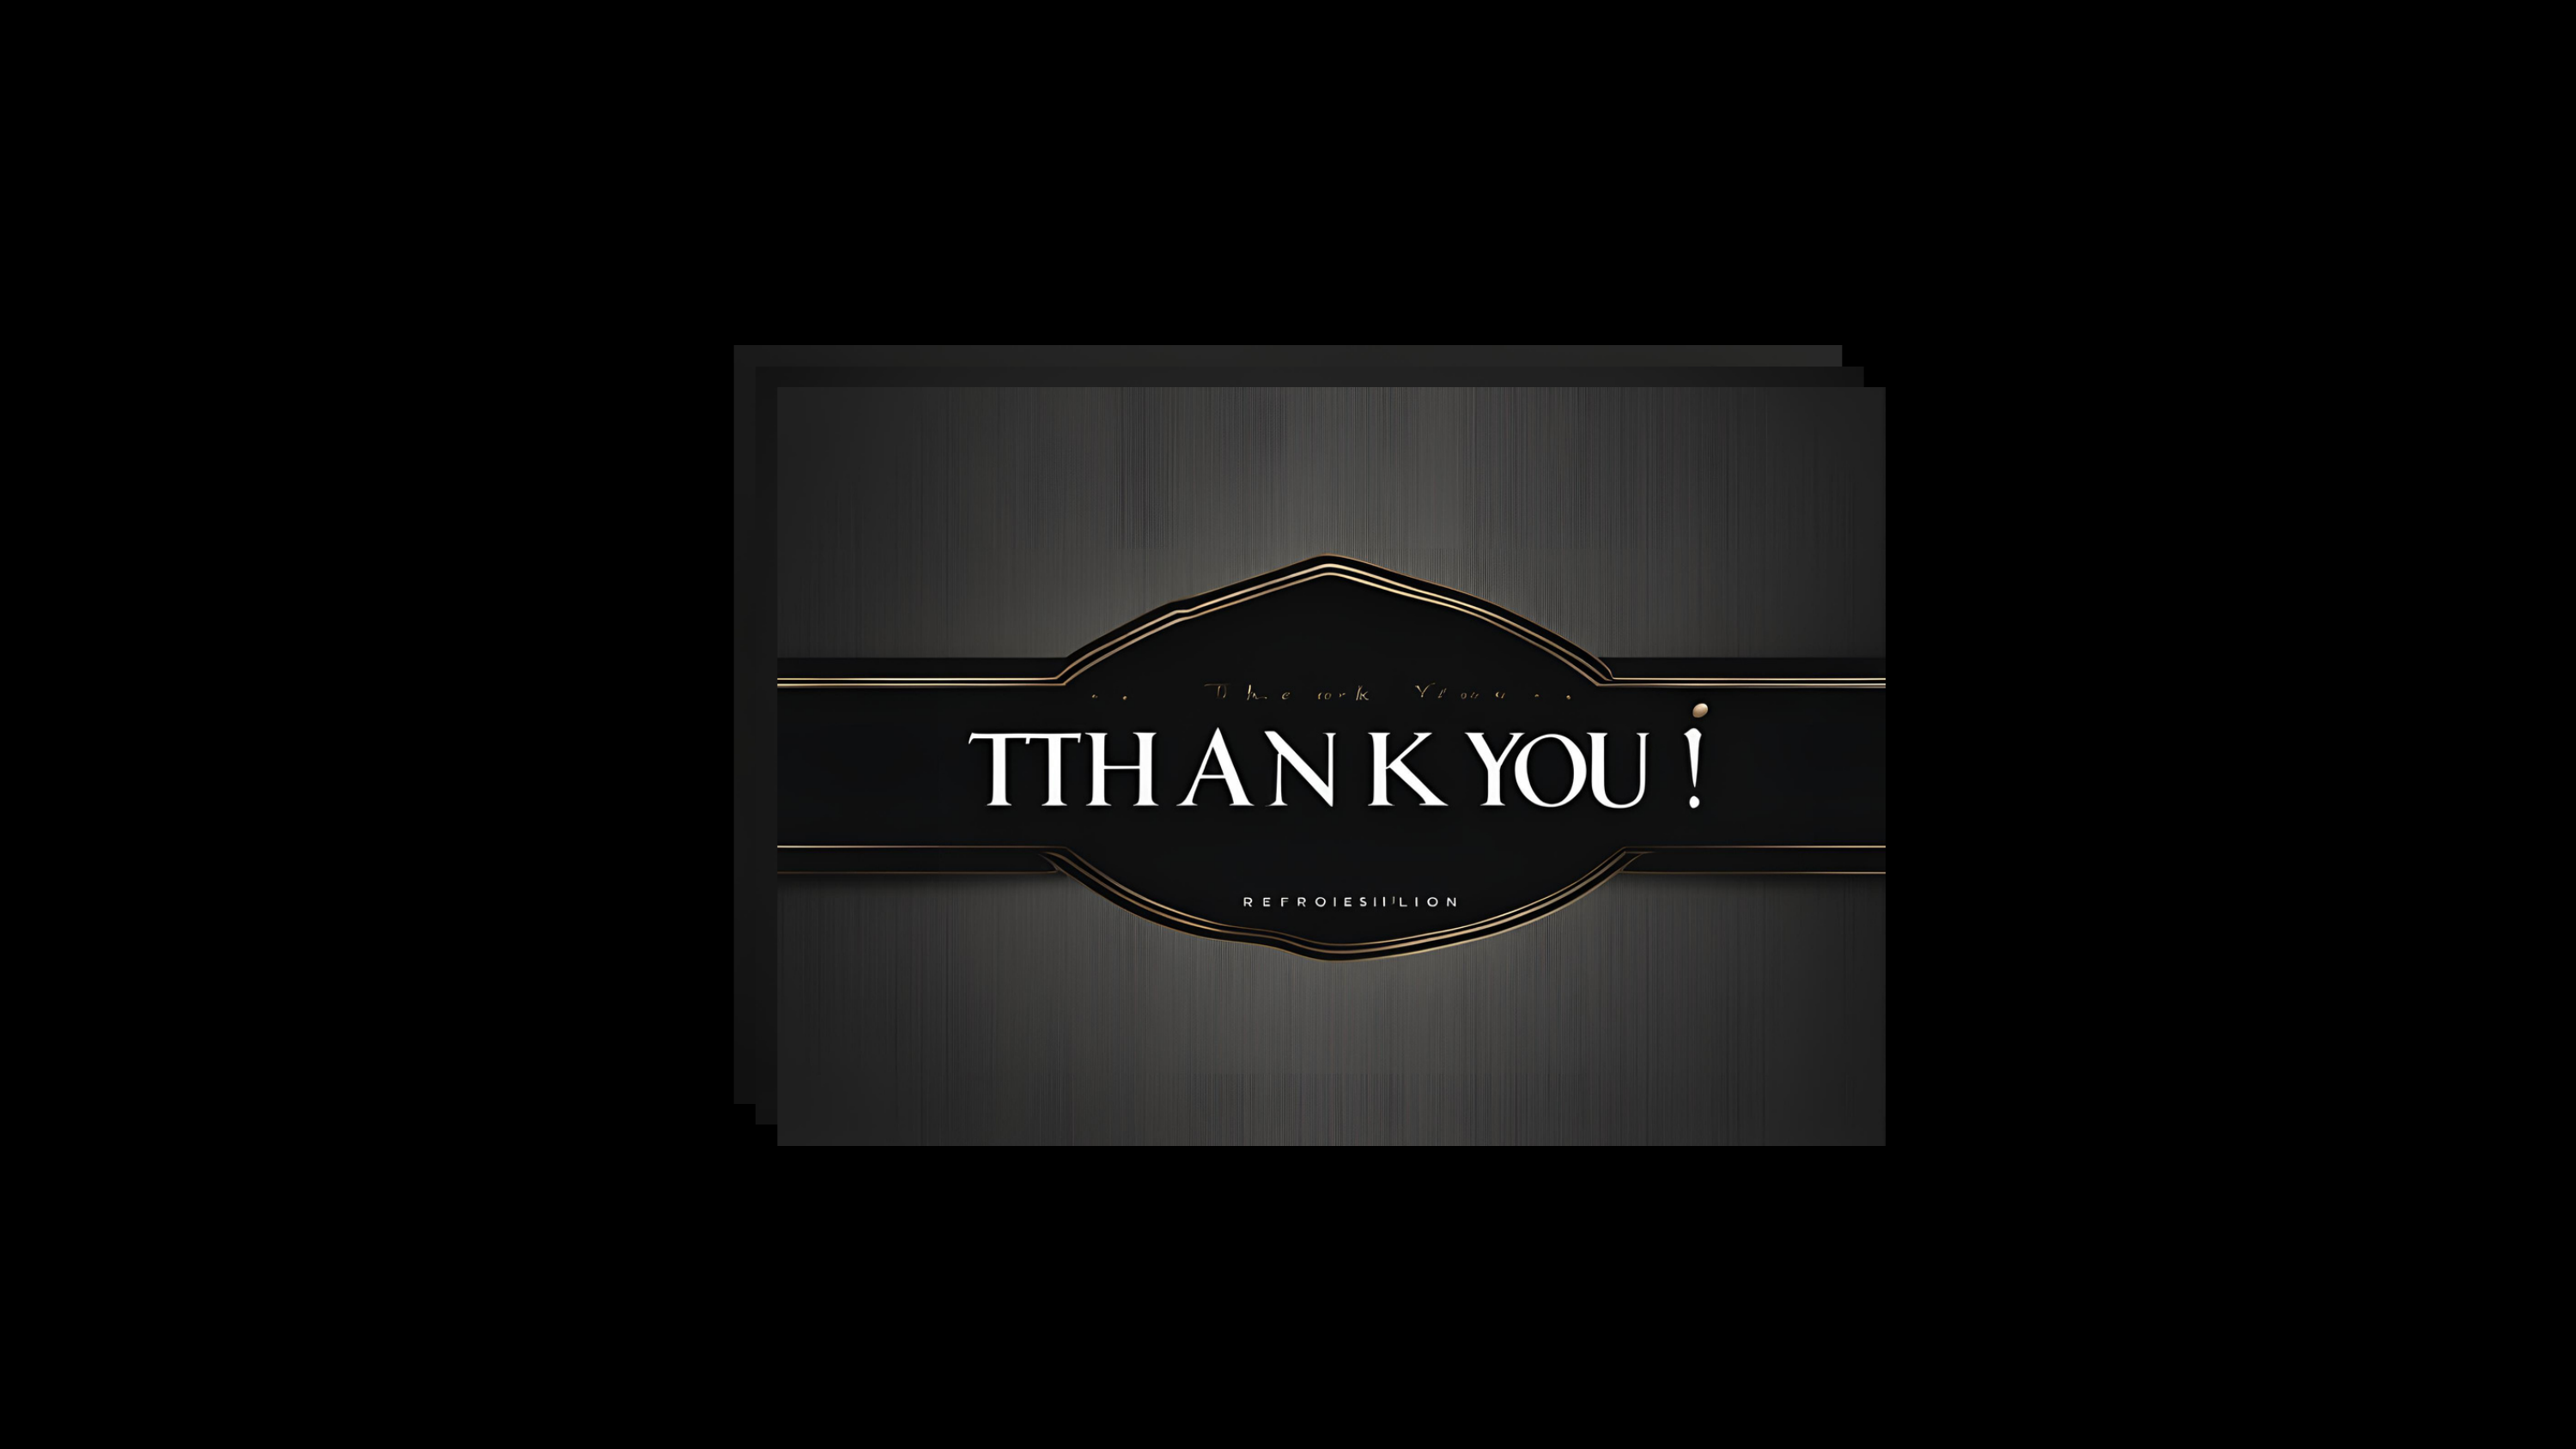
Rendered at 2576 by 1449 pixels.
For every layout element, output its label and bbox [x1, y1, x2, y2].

text_box [777, 387, 1886, 1146]
text_box [733, 345, 1843, 1104]
text_box [755, 367, 1864, 1125]
